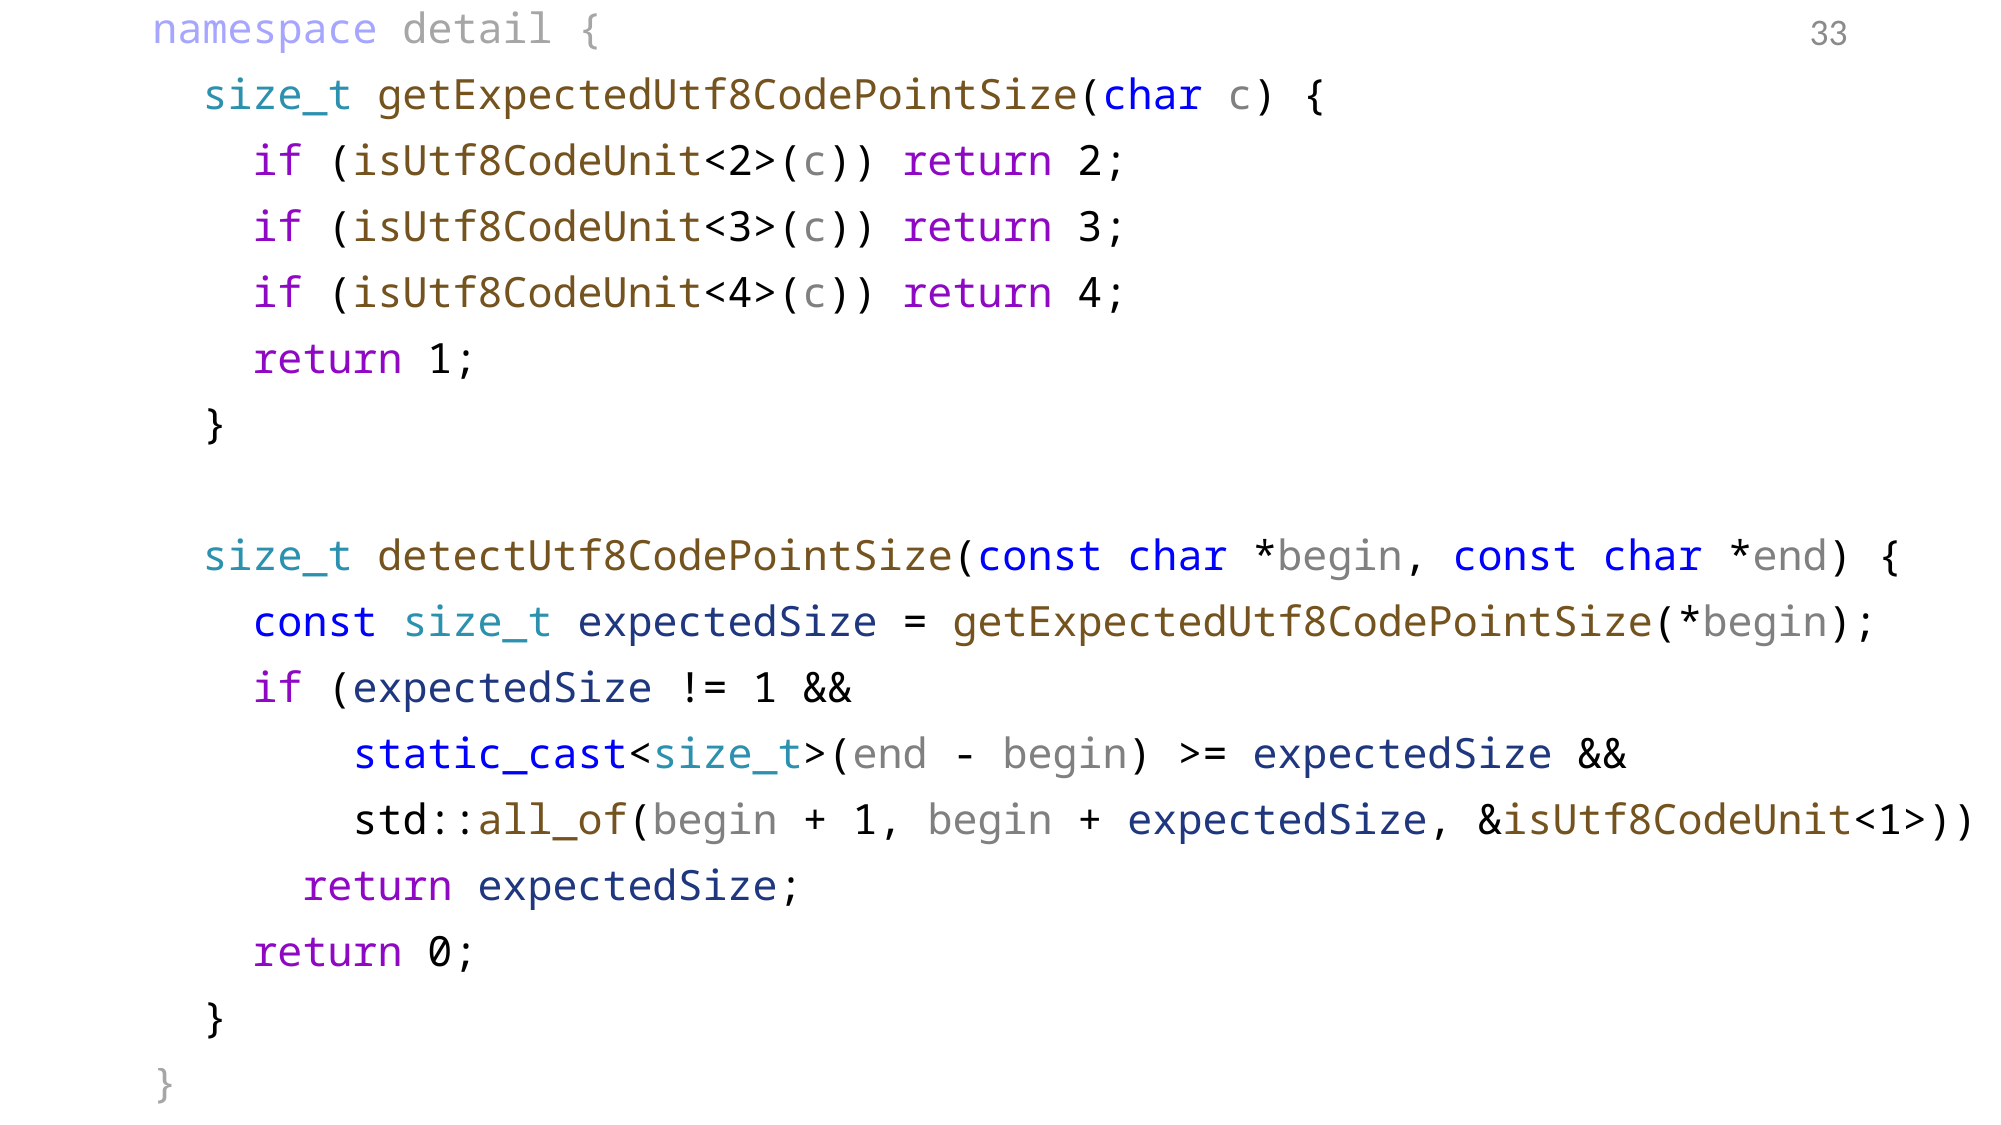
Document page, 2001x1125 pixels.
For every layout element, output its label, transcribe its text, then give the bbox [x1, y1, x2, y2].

slide_number 33 [1412, 0, 1863, 60]
list namespace detail { size_t getExpectedUtf8CodePointSize(char c) { if (isUtf8CodeUnit<2>(c)) return 2; if (isUtf8CodeUnit<3>(c)) return 3; if (isUtf8CodeUnit<4>(c)) return 4; return 1; } size_t detectUtf8CodePointSize(const char *begin, const char *end) { const size_t expectedSize = getExpectedUtf8CodePointSize(*begin); if (expectedSize != 1 && static_cast<size_t>(end - begin) >= expectedSize && std::all_of(begin + 1, begin + expectedSize, &isUtf8CodeUnit<1>)) return expectedSize; return 0; } } [137, 0, 2000, 1125]
